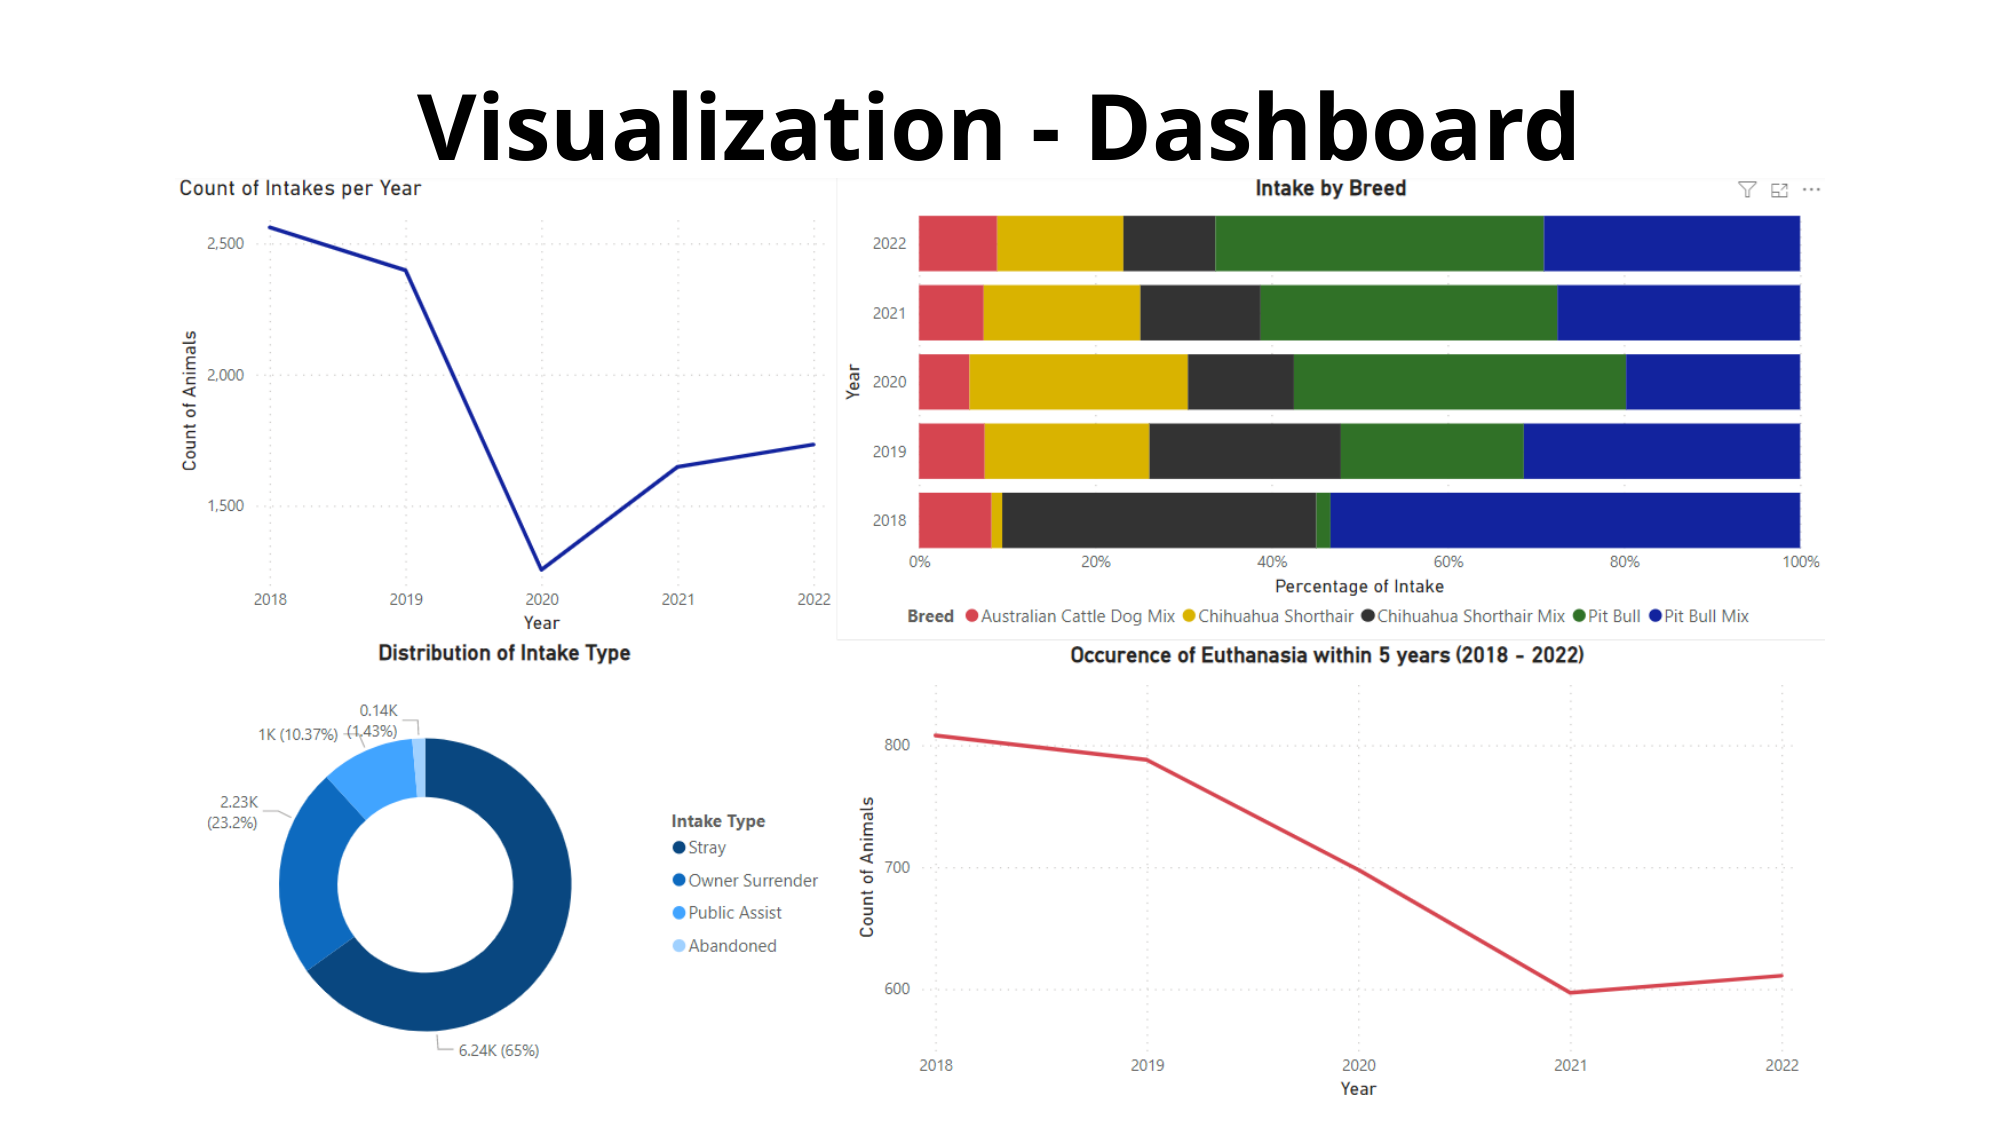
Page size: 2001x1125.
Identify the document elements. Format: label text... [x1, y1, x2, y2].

picture [175, 178, 1825, 1103]
title Visualization - Dashboard [137, 22, 1863, 240]
